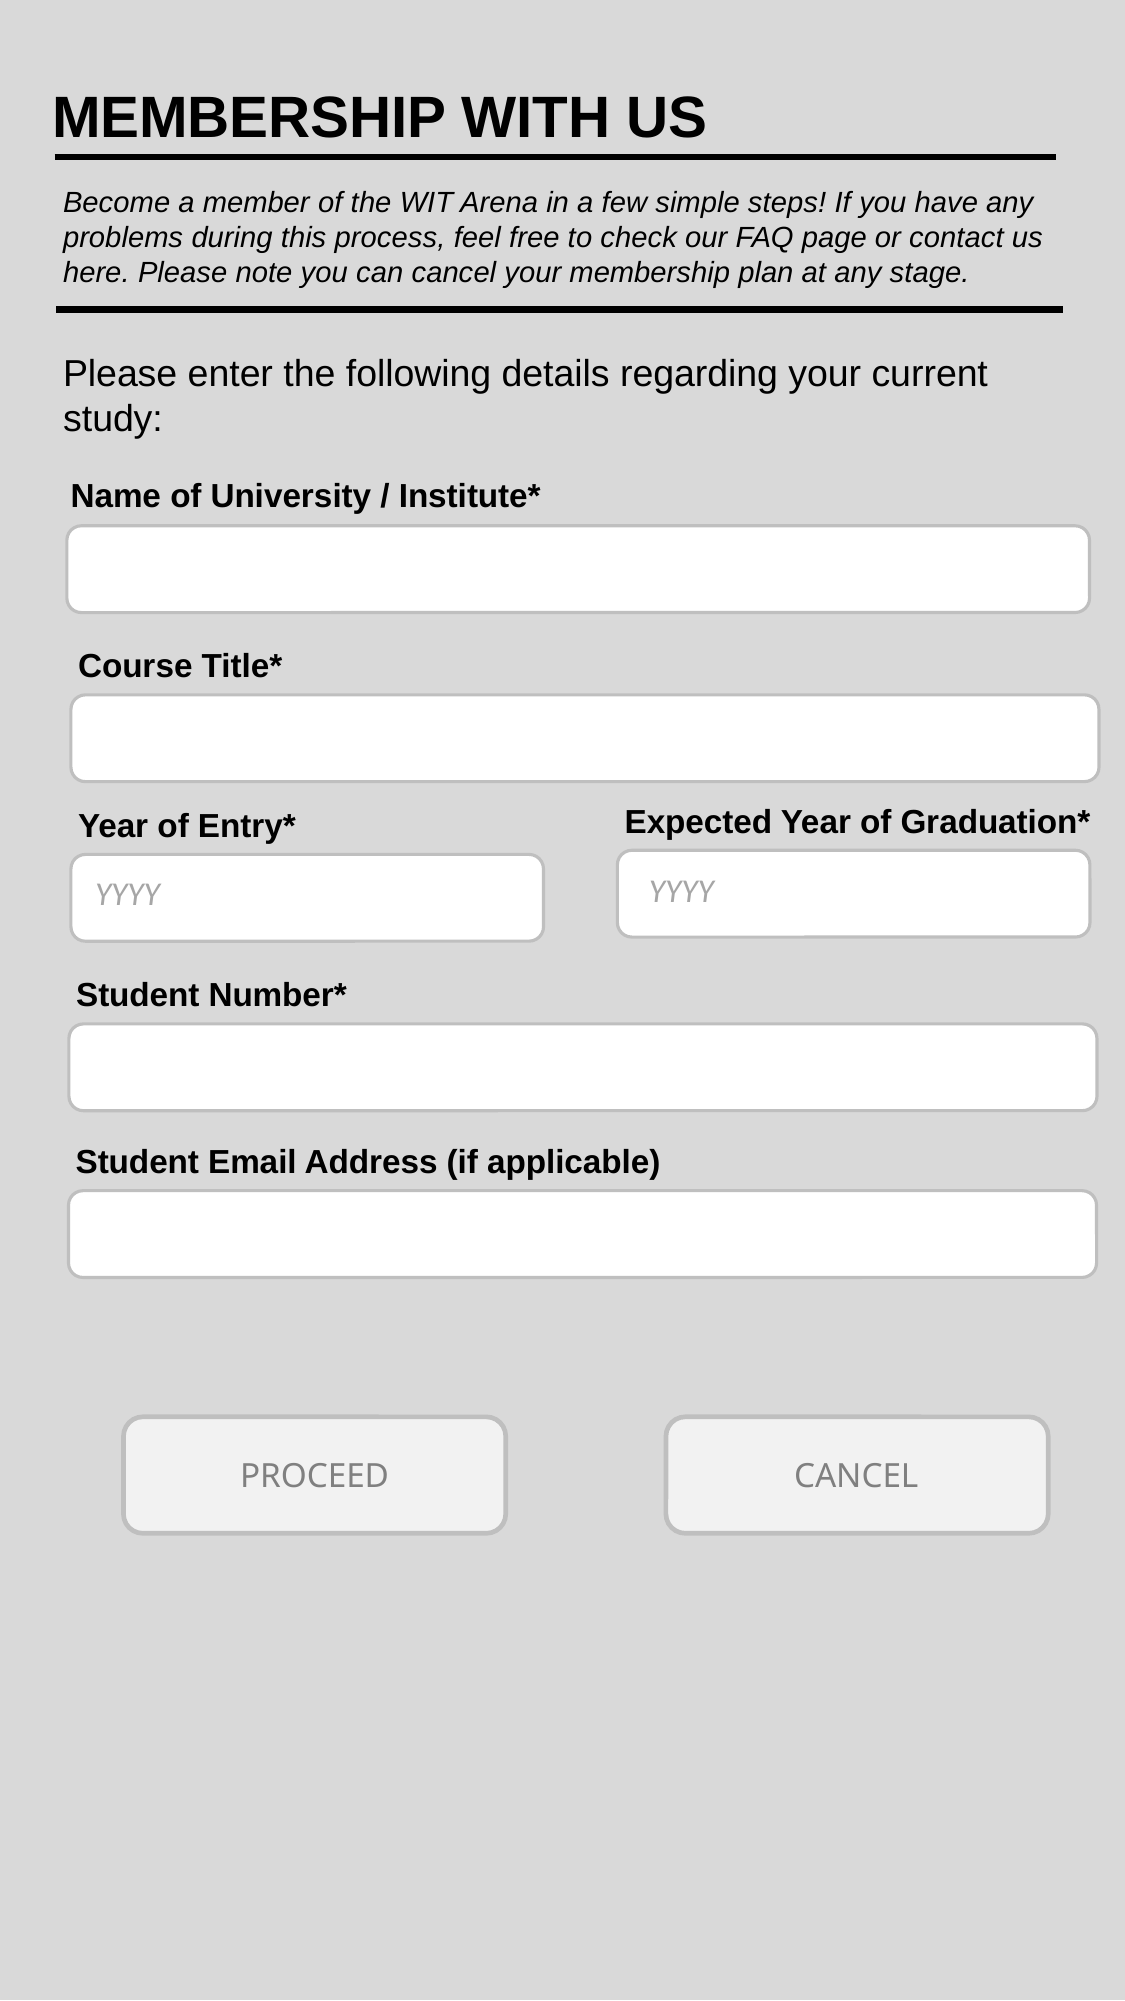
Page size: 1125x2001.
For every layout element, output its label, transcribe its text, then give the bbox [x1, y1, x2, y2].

text_box Expected Year of Graduation* [609, 792, 1125, 848]
text_box [67, 1189, 1098, 1279]
text_box [67, 1022, 1099, 1112]
text_box Year of Entry* [63, 796, 994, 852]
text_box [616, 849, 1092, 939]
text_box [0, 0, 1125, 2000]
text_box Student Email Address (if applicable) [60, 1132, 992, 1188]
text_box Course Title* [63, 636, 994, 692]
text_box Become a member of the WIT Arena in a few simple steps! If you have any problems during this process, feel free to check our FAQ page or contact us here. Please note you can cancel your membership plan at any stage. [48, 175, 1066, 296]
text_box [122, 1415, 507, 1535]
text_box YYYY [634, 861, 949, 917]
text_box Please enter the following details regarding your current study: [48, 342, 1077, 447]
text_box [69, 693, 1101, 783]
text_box MEMBERSHIP WITH US [37, 71, 922, 157]
text_box [69, 853, 545, 943]
text_box Student Number* [61, 965, 992, 1021]
text_box [664, 1415, 1050, 1535]
text_box YYYY [80, 865, 395, 920]
text_box PROCEED [123, 1447, 506, 1502]
text_box Name of University / Institute* [55, 466, 987, 522]
text_box [65, 524, 1091, 614]
text_box CANCEL [702, 1447, 1011, 1502]
